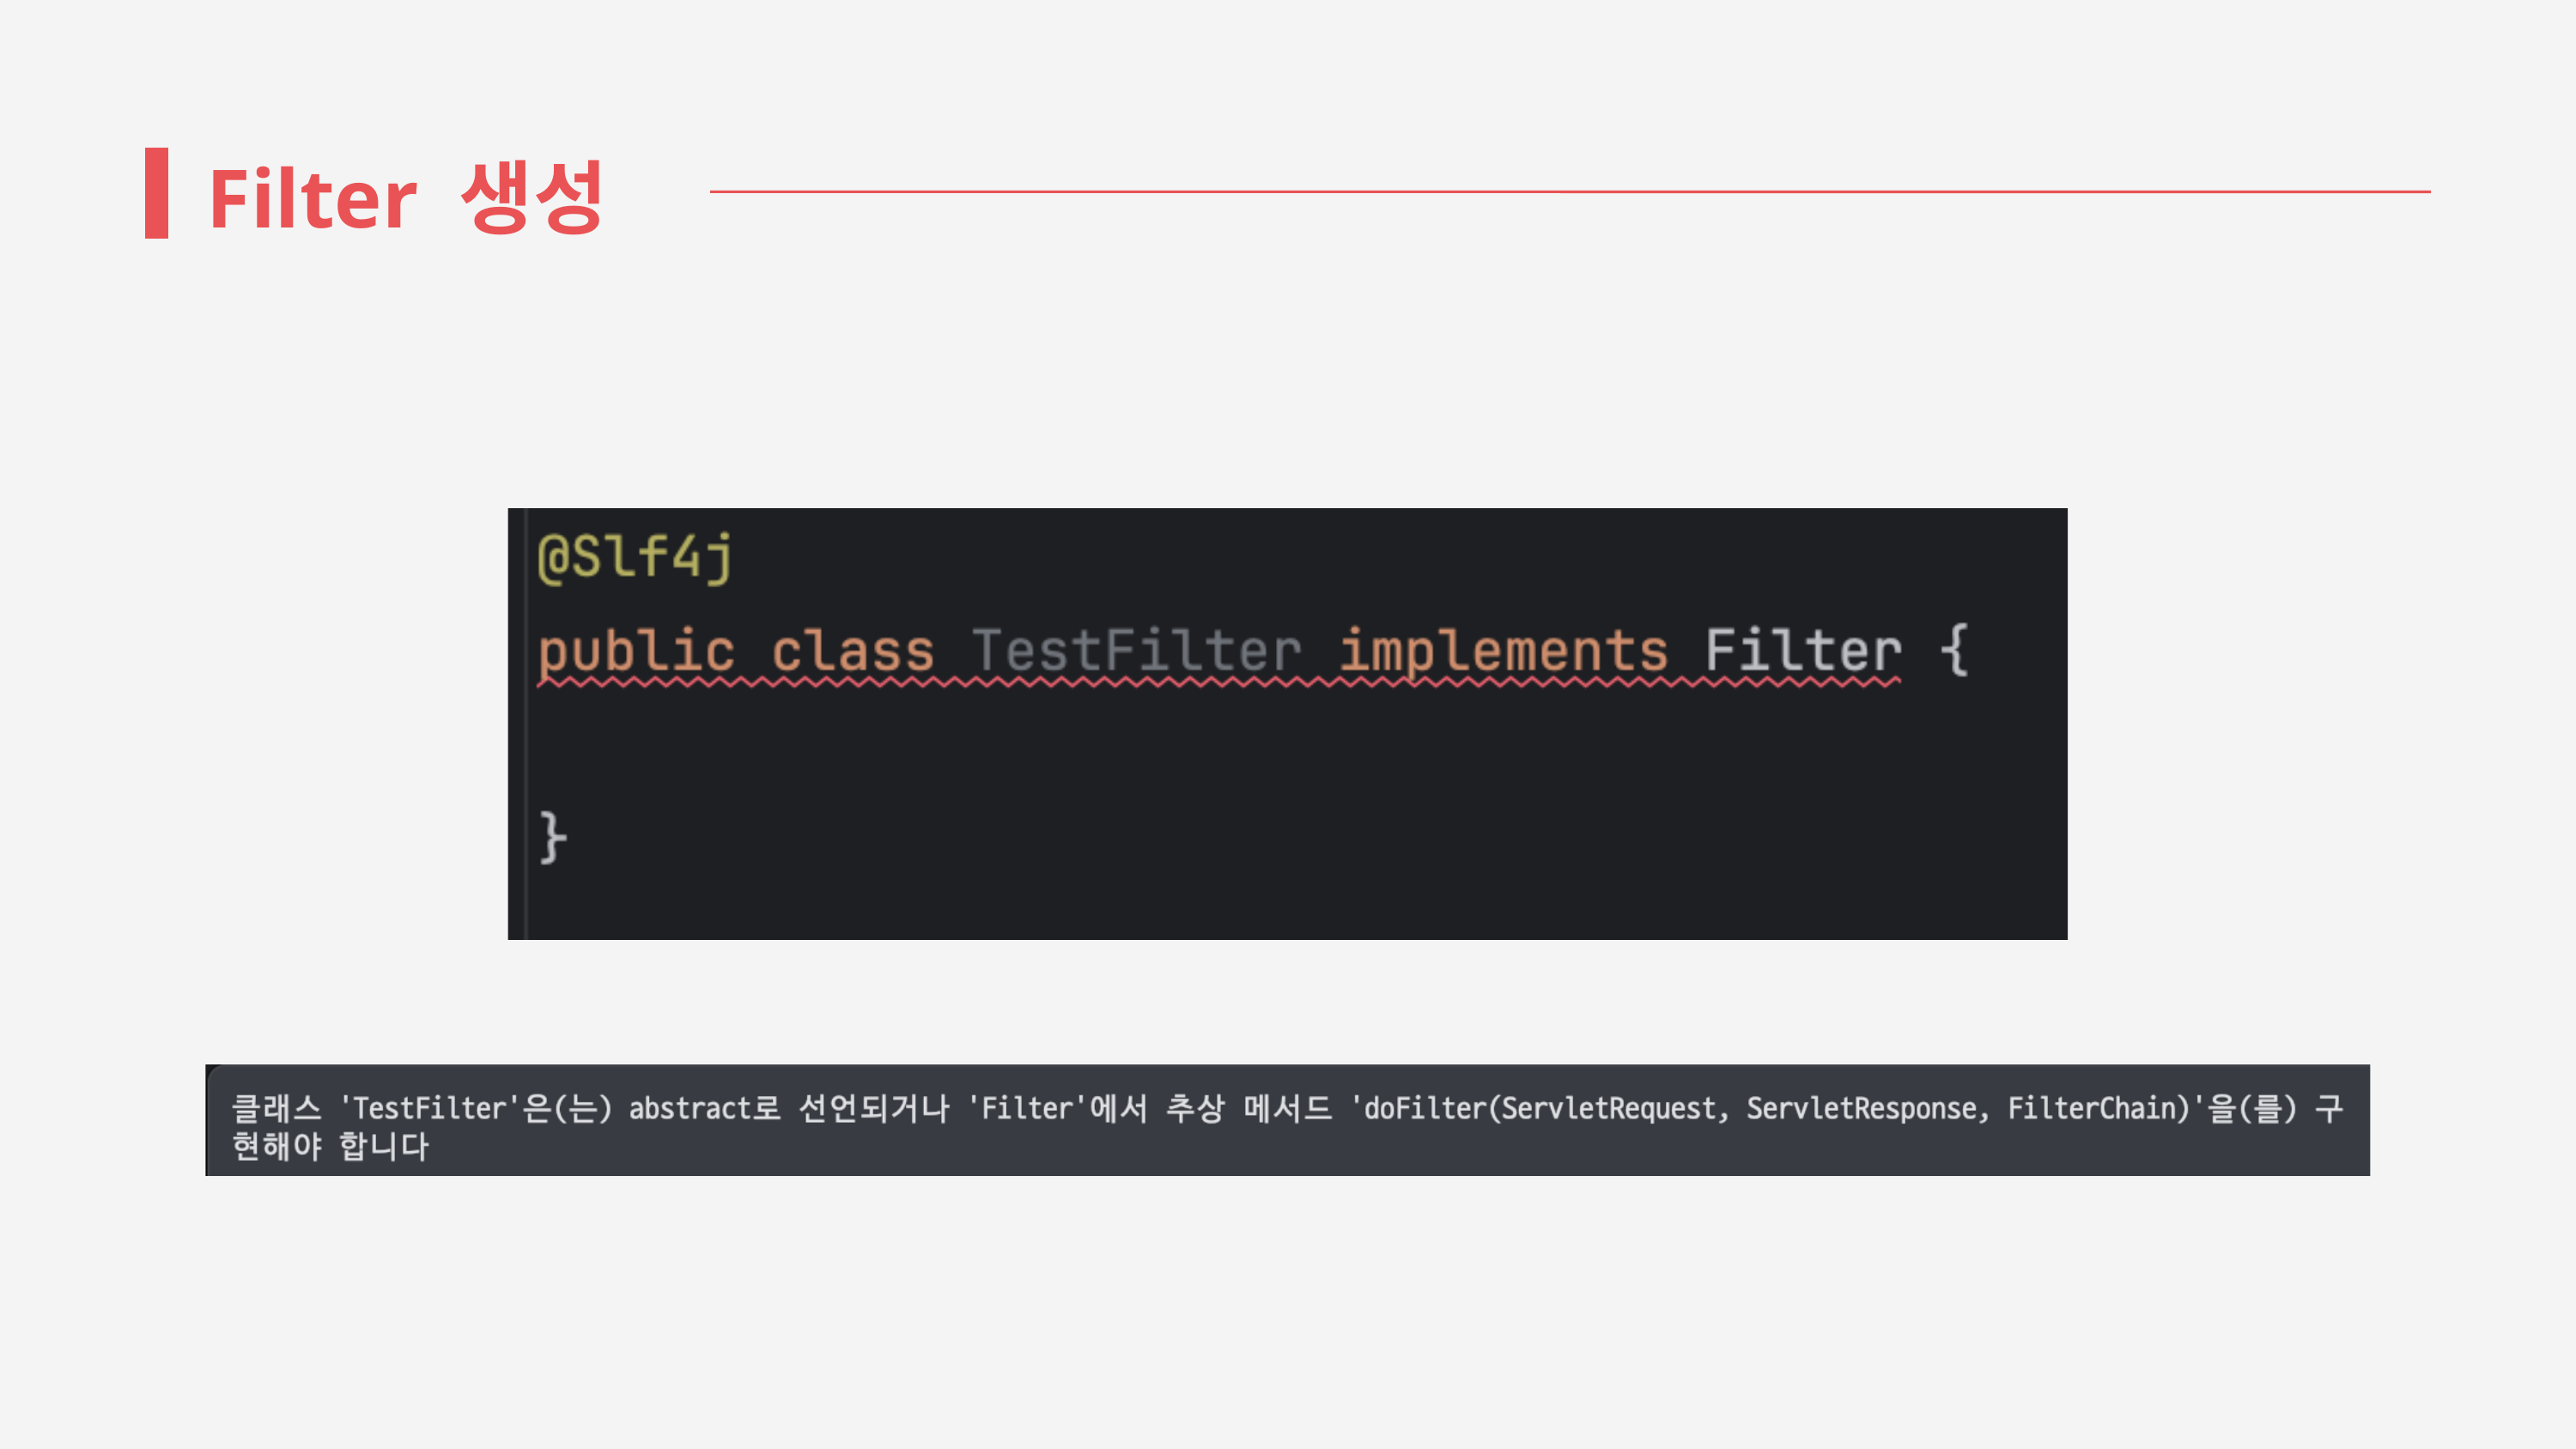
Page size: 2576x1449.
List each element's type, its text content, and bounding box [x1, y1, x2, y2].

text_box [205, 1064, 2371, 1176]
text_box Filter 생성 [206, 139, 885, 245]
text_box [507, 508, 2069, 941]
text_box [144, 147, 168, 239]
